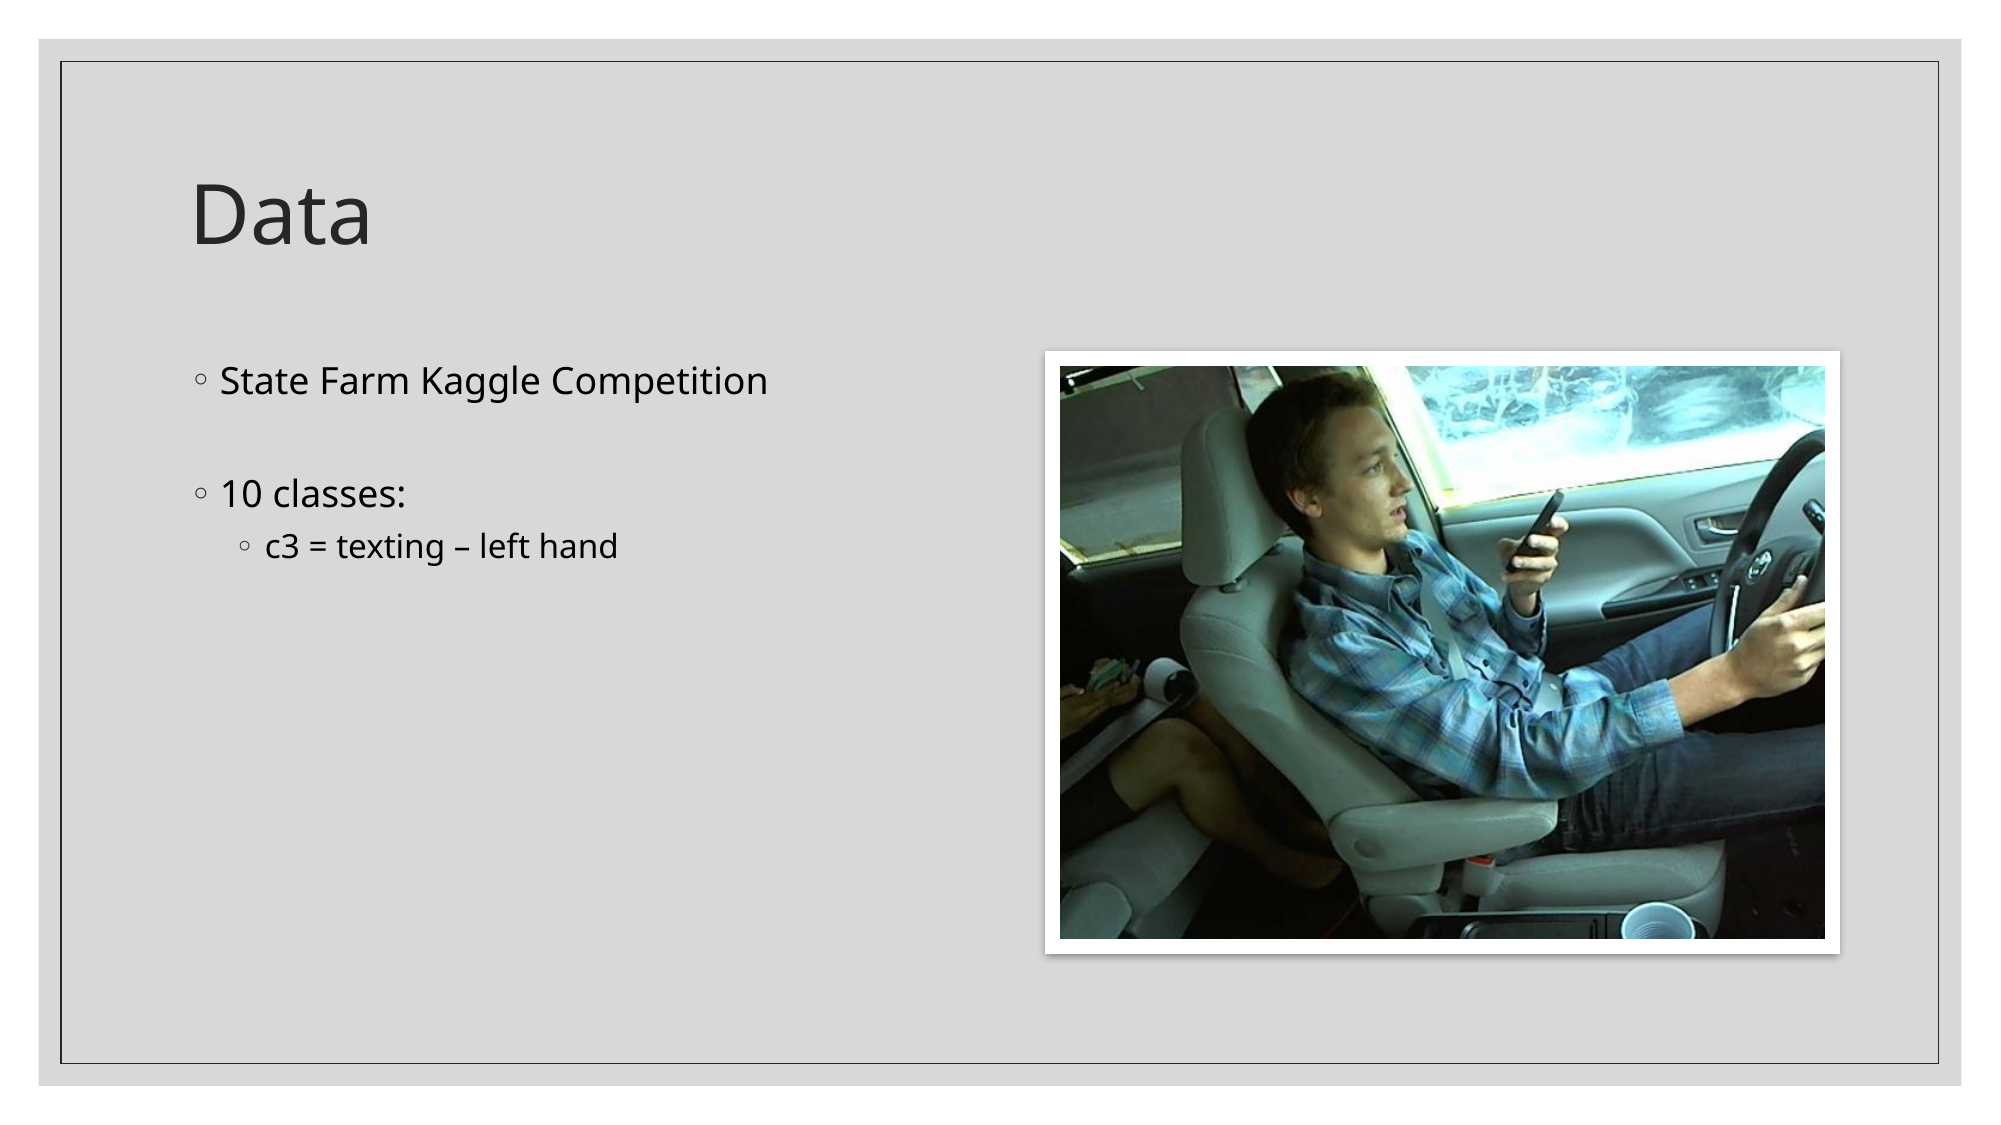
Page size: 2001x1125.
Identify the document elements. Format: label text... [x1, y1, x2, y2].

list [1059, 365, 1825, 940]
title Data [174, 105, 1825, 331]
list State Farm Kaggle Competition 10 classes: c3 = texting – left hand [174, 345, 940, 960]
